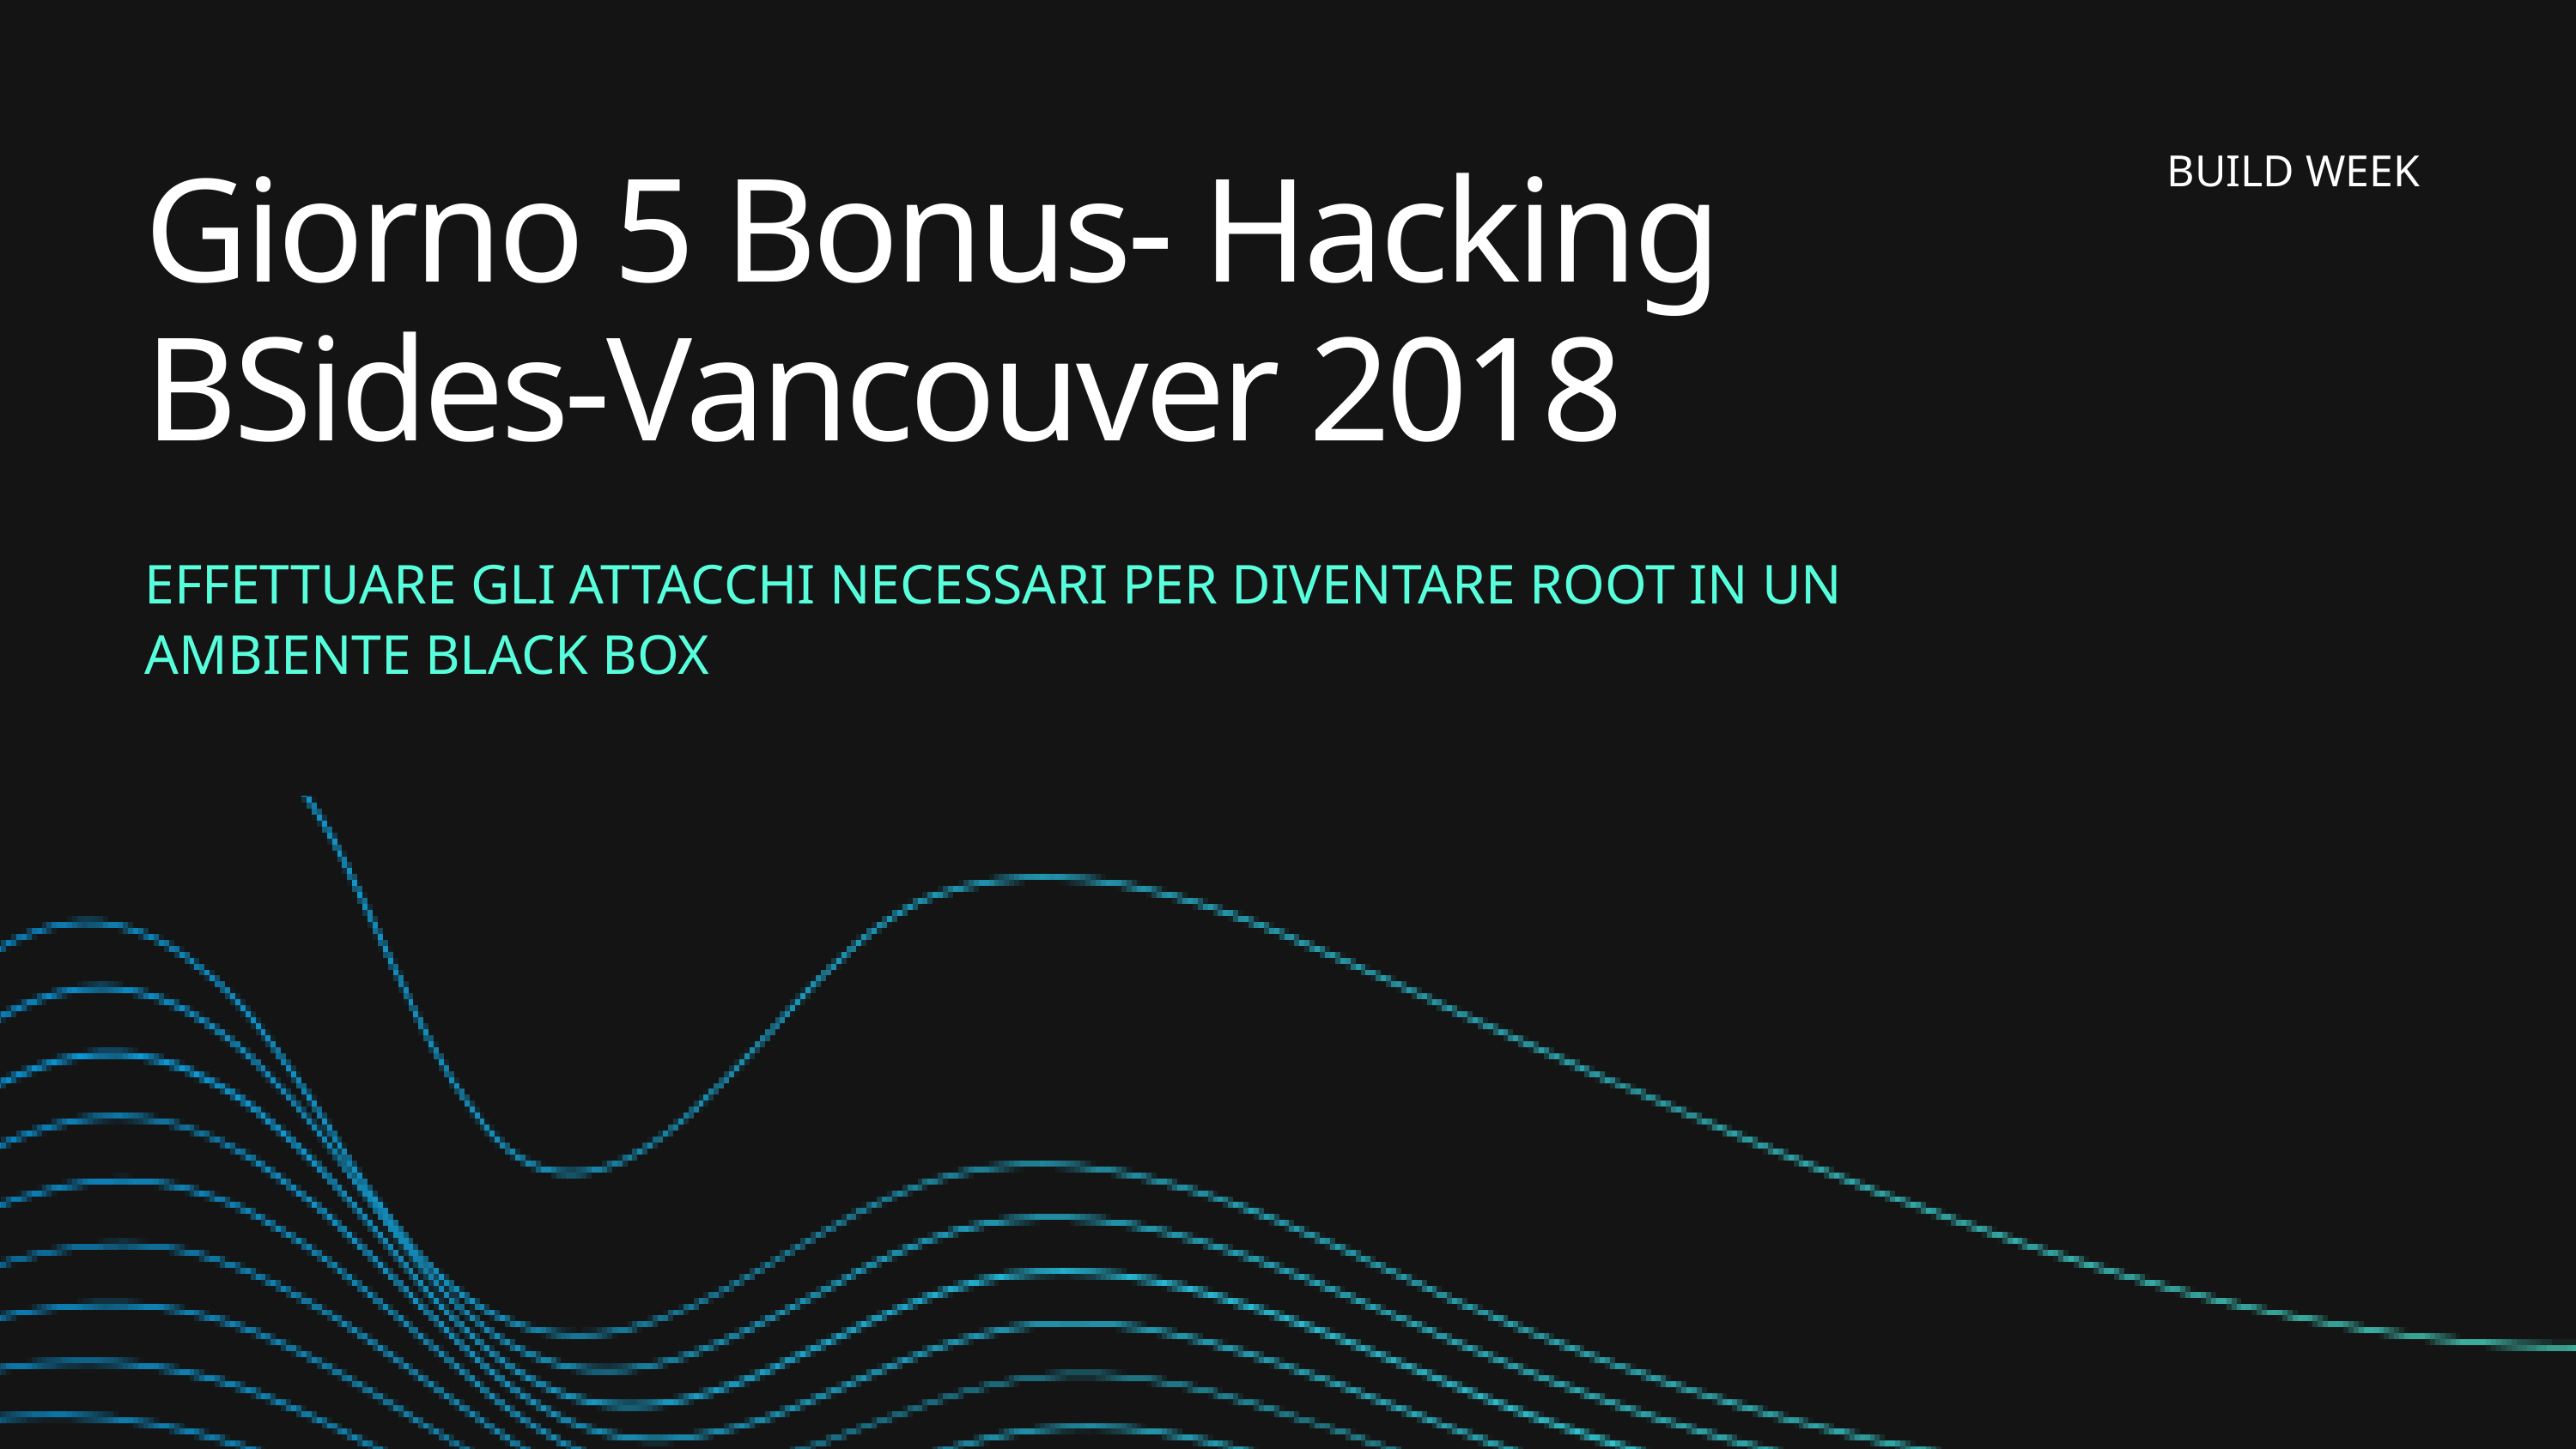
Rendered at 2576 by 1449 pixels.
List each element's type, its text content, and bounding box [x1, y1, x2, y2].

text_box [0, 642, 2576, 1449]
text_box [144, 144, 2087, 684]
text_box BUILD WEEK [2154, 147, 2432, 196]
